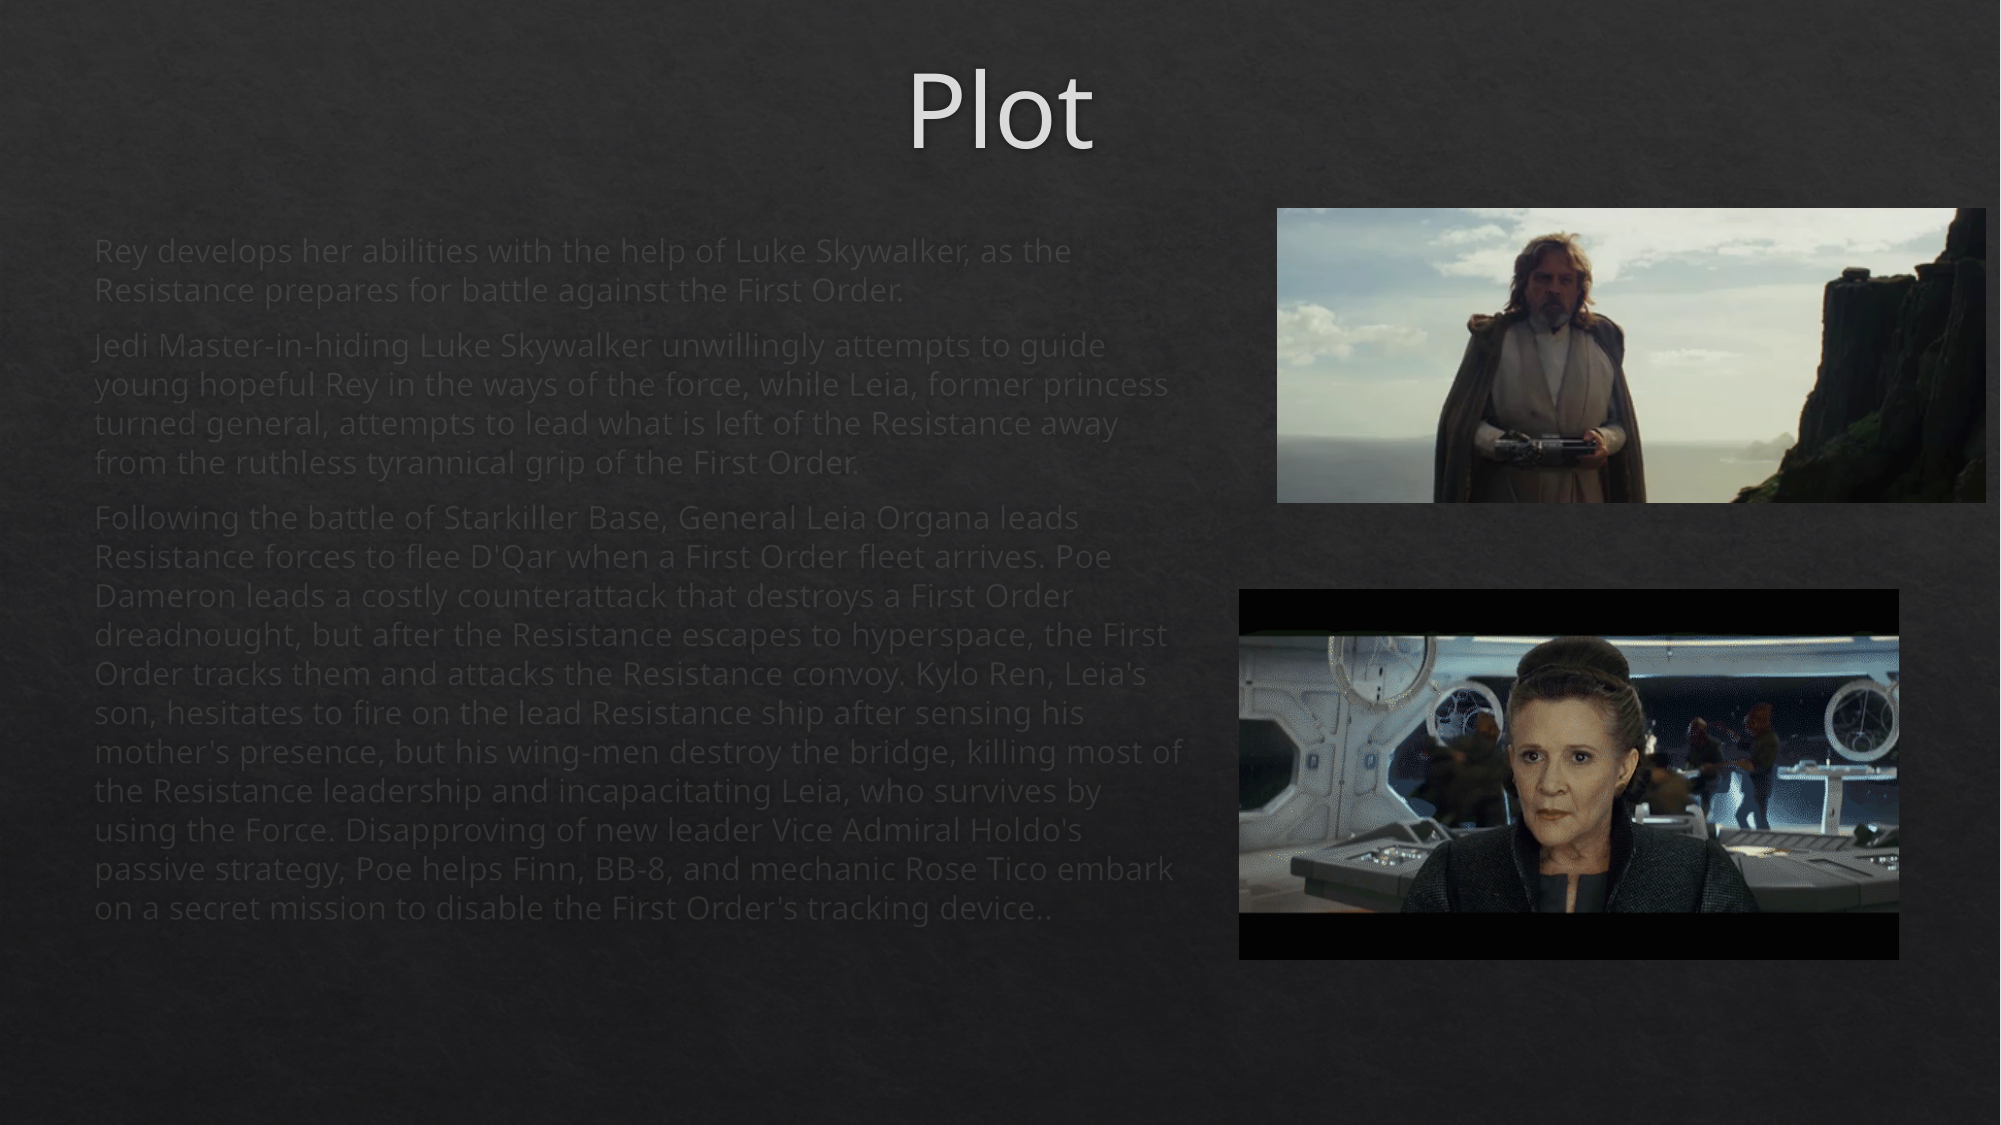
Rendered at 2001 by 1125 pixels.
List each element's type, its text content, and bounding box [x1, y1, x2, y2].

title Plot [127, 0, 1873, 178]
subtitle Rey develops her abilities with the help of Luke Skywalker, as the Resistance prepares for battle against the First Order. Jedi Master-in-hiding Luke Skywalker unwillingly attempts to guide young hopeful Rey in the ways of the force, while Leia, former princess turned general, attempts to lead what is left of the Resistance away from the ruthless tyrannical grip of the First Order. Following the battle of Starkiller Base, General Leia Organa leads Resistance forces to flee D'Qar when a First Order fleet arrives. Poe Dameron leads a costly counterattack that destroys a First Order dreadnought, but after the Resistance escapes to hyperspace, the First Order tracks them and attacks the Resistance convoy. Kylo Ren, Leia's son, hesitates to fire on the lead Resistance ship after sensing his mother's presence, but his wing-men destroy the bridge, killing most of the Resistance leadership and incapacitating Leia, who survives by using the Force. Disapproving of new leader Vice Admiral Holdo's passive strategy, Poe helps Finn, BB-8, and mechanic Rose Tico embark on a secret mission to disable the First Order's tracking device.. [78, 222, 1204, 960]
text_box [1276, 207, 1987, 504]
picture [1239, 589, 1899, 960]
